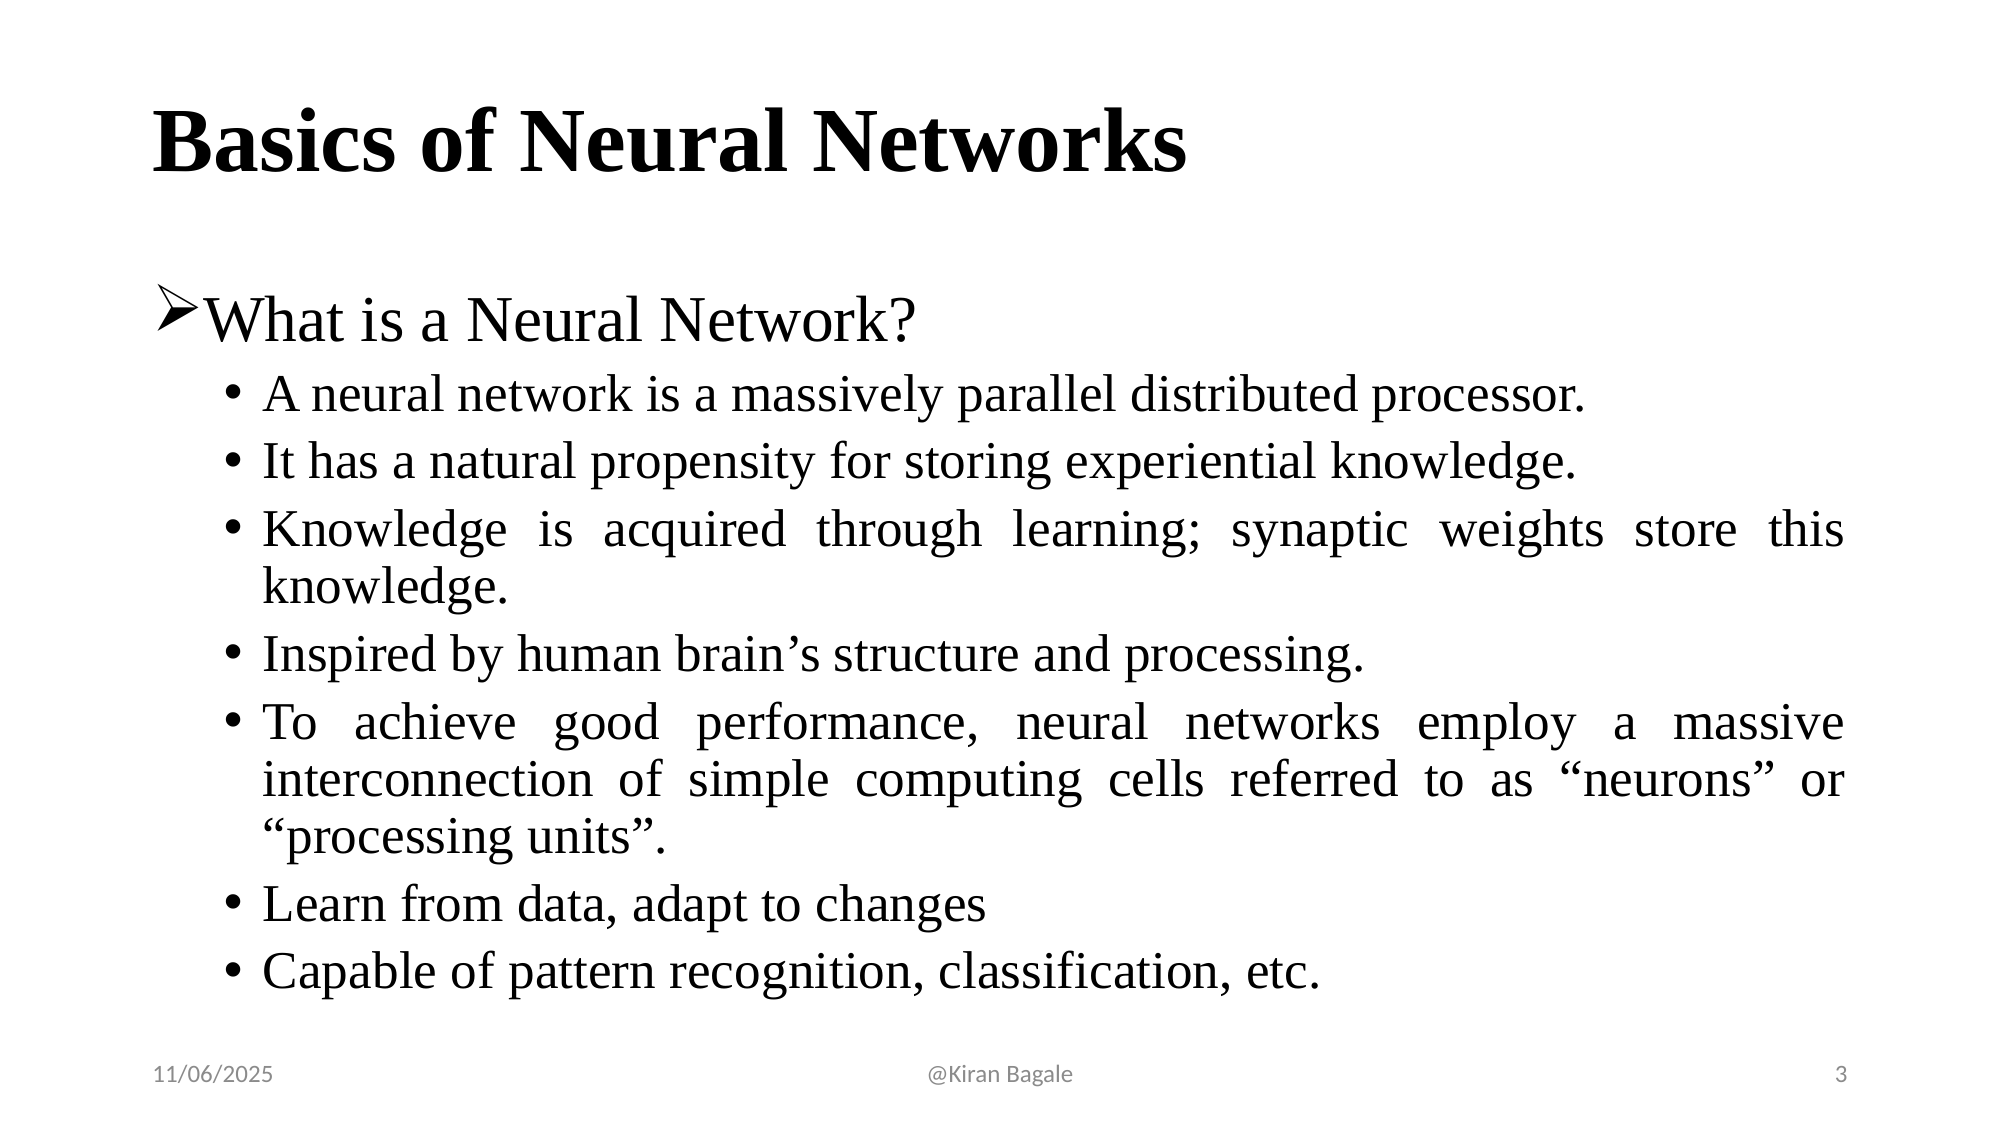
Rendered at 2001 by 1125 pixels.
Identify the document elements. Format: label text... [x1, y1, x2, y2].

title Basics of Neural Networks [137, 59, 1863, 224]
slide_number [137, 1042, 588, 1103]
list What is a Neural Network? A neural network is a massively parallel distributed processor. It has a natural propensity for storing experiential knowledge. Knowledge is acquired through learning; synaptic weights store this knowledge. Inspired by human brain’s structure and processing. To achieve good performance, neural networks employ a massive interconnection of simple computing cells referred to as “neurons” or “processing units”. Learn from data, adapt to changes Capable of pattern recognition, classification, etc. [137, 277, 1863, 1014]
footer @Kiran Bagale [662, 1042, 1338, 1103]
slide_number 3 [1412, 1042, 1863, 1103]
